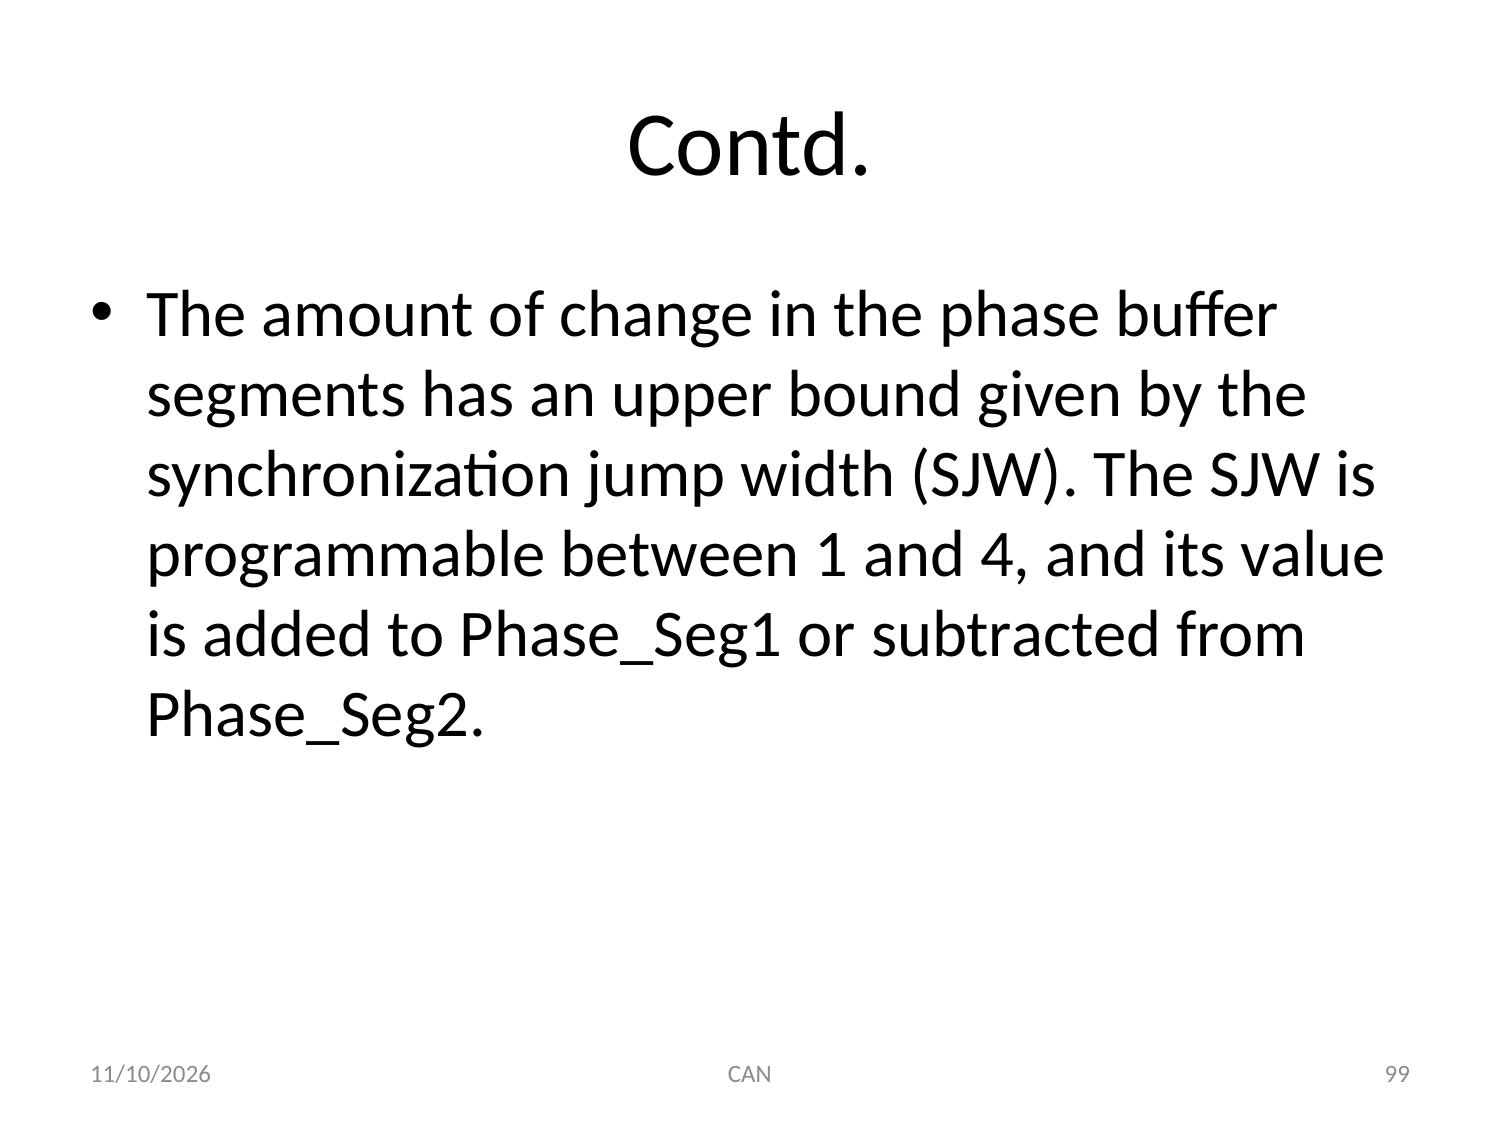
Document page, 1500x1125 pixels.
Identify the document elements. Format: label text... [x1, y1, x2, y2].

list The amount of change in the phase buffer segments has an upper bound given by the synchronization jump width (SJW). The SJW is programmable between 1 and 4, and its value is added to Phase_Seg1 or subtracted from Phase_Seg2. [75, 262, 1425, 1005]
slide_number 99 [1074, 1042, 1425, 1103]
footer CAN [512, 1042, 988, 1103]
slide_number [75, 1042, 425, 1103]
title Contd. [75, 45, 1425, 233]
